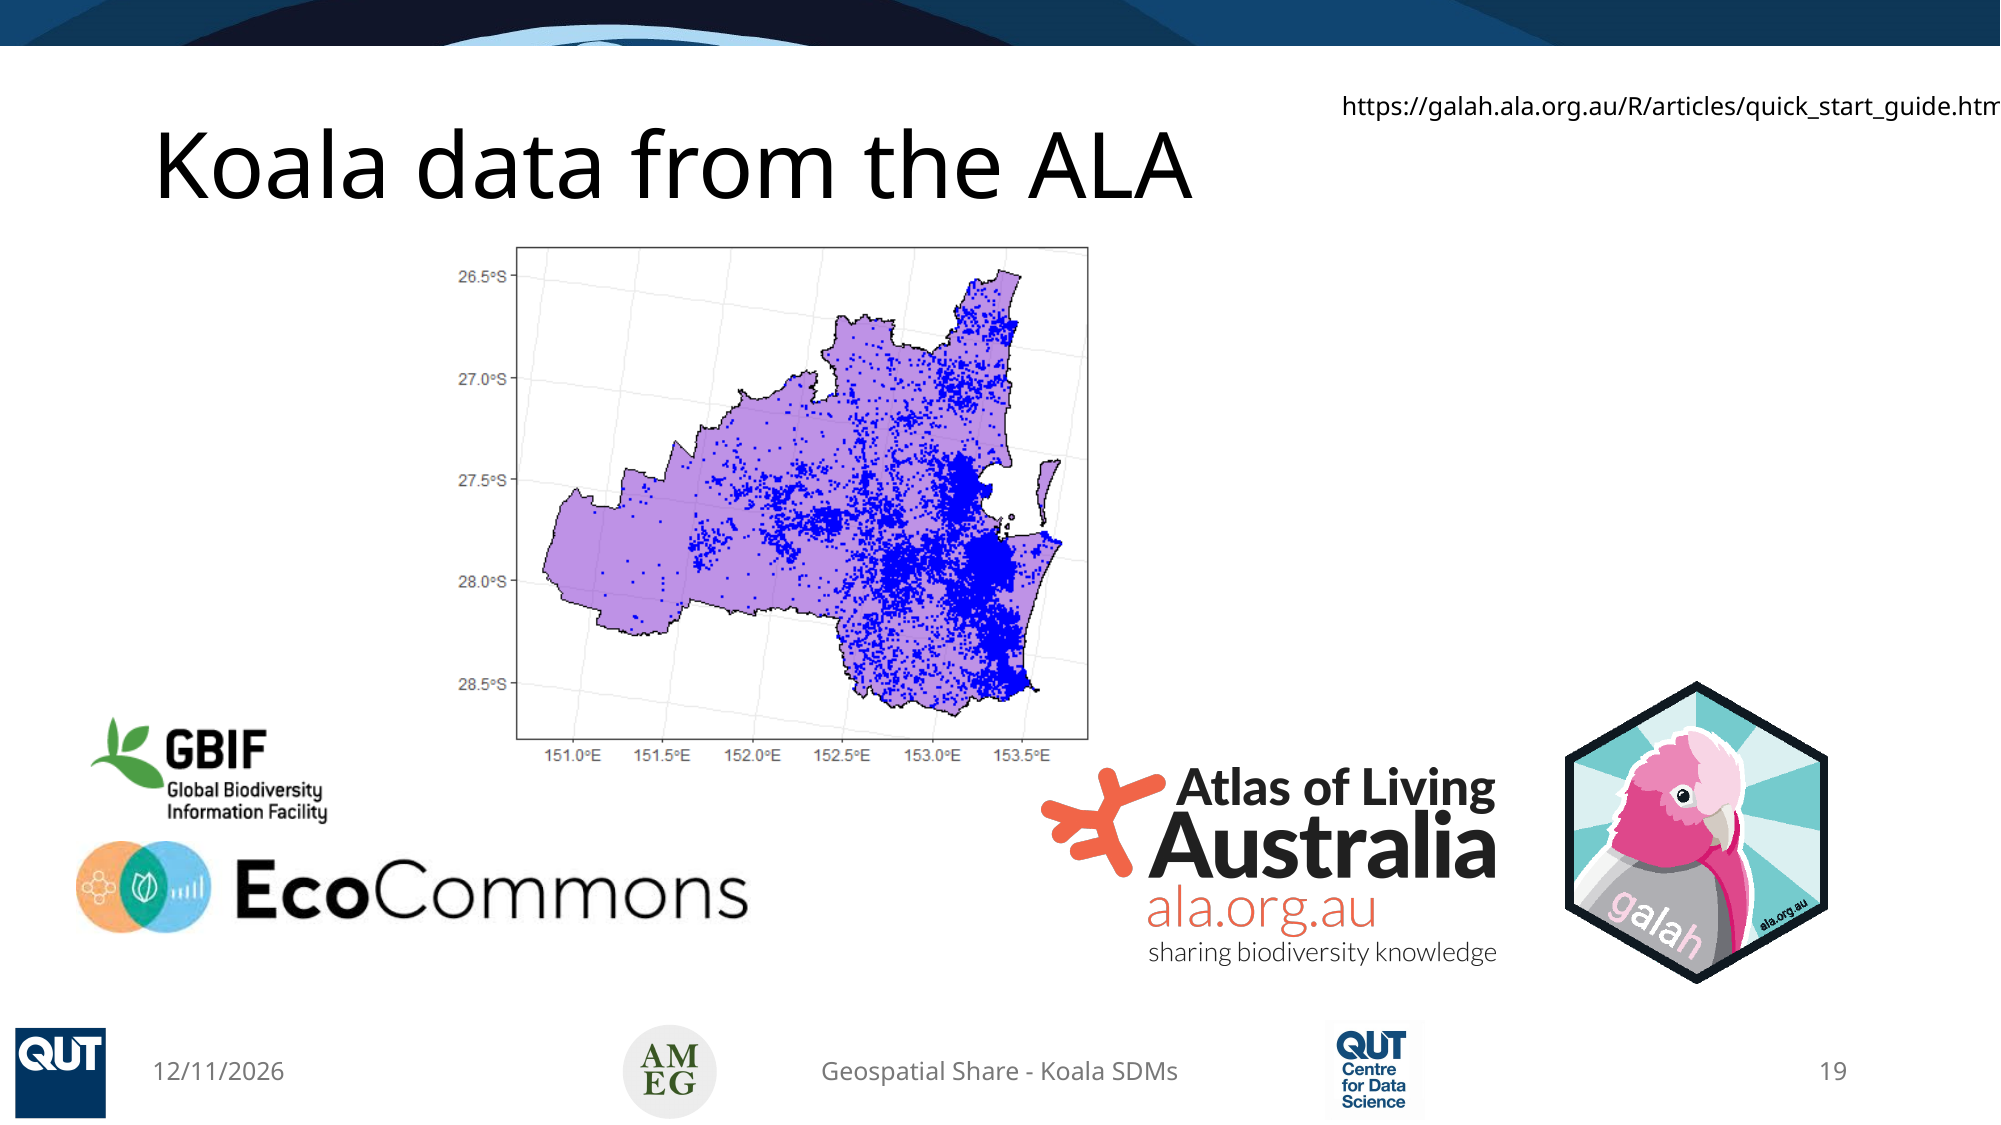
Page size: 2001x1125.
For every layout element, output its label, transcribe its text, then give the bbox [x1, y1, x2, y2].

picture [0, 0, 2000, 46]
text_box https://galah.ala.org.au/R/articles/quick_start_guide.html [1327, 82, 2000, 128]
picture [0, 1020, 111, 1125]
slide_number 19 [1412, 1042, 1863, 1103]
picture [622, 1024, 707, 1119]
picture [1325, 1020, 1425, 1120]
picture [75, 841, 751, 940]
picture [434, 240, 1496, 967]
picture [1564, 681, 1828, 985]
footer Geospatial Share - Koala SDMs [662, 1042, 1338, 1103]
title Koala data from the ALA [137, 59, 1863, 278]
picture [71, 701, 346, 834]
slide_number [137, 1042, 588, 1103]
